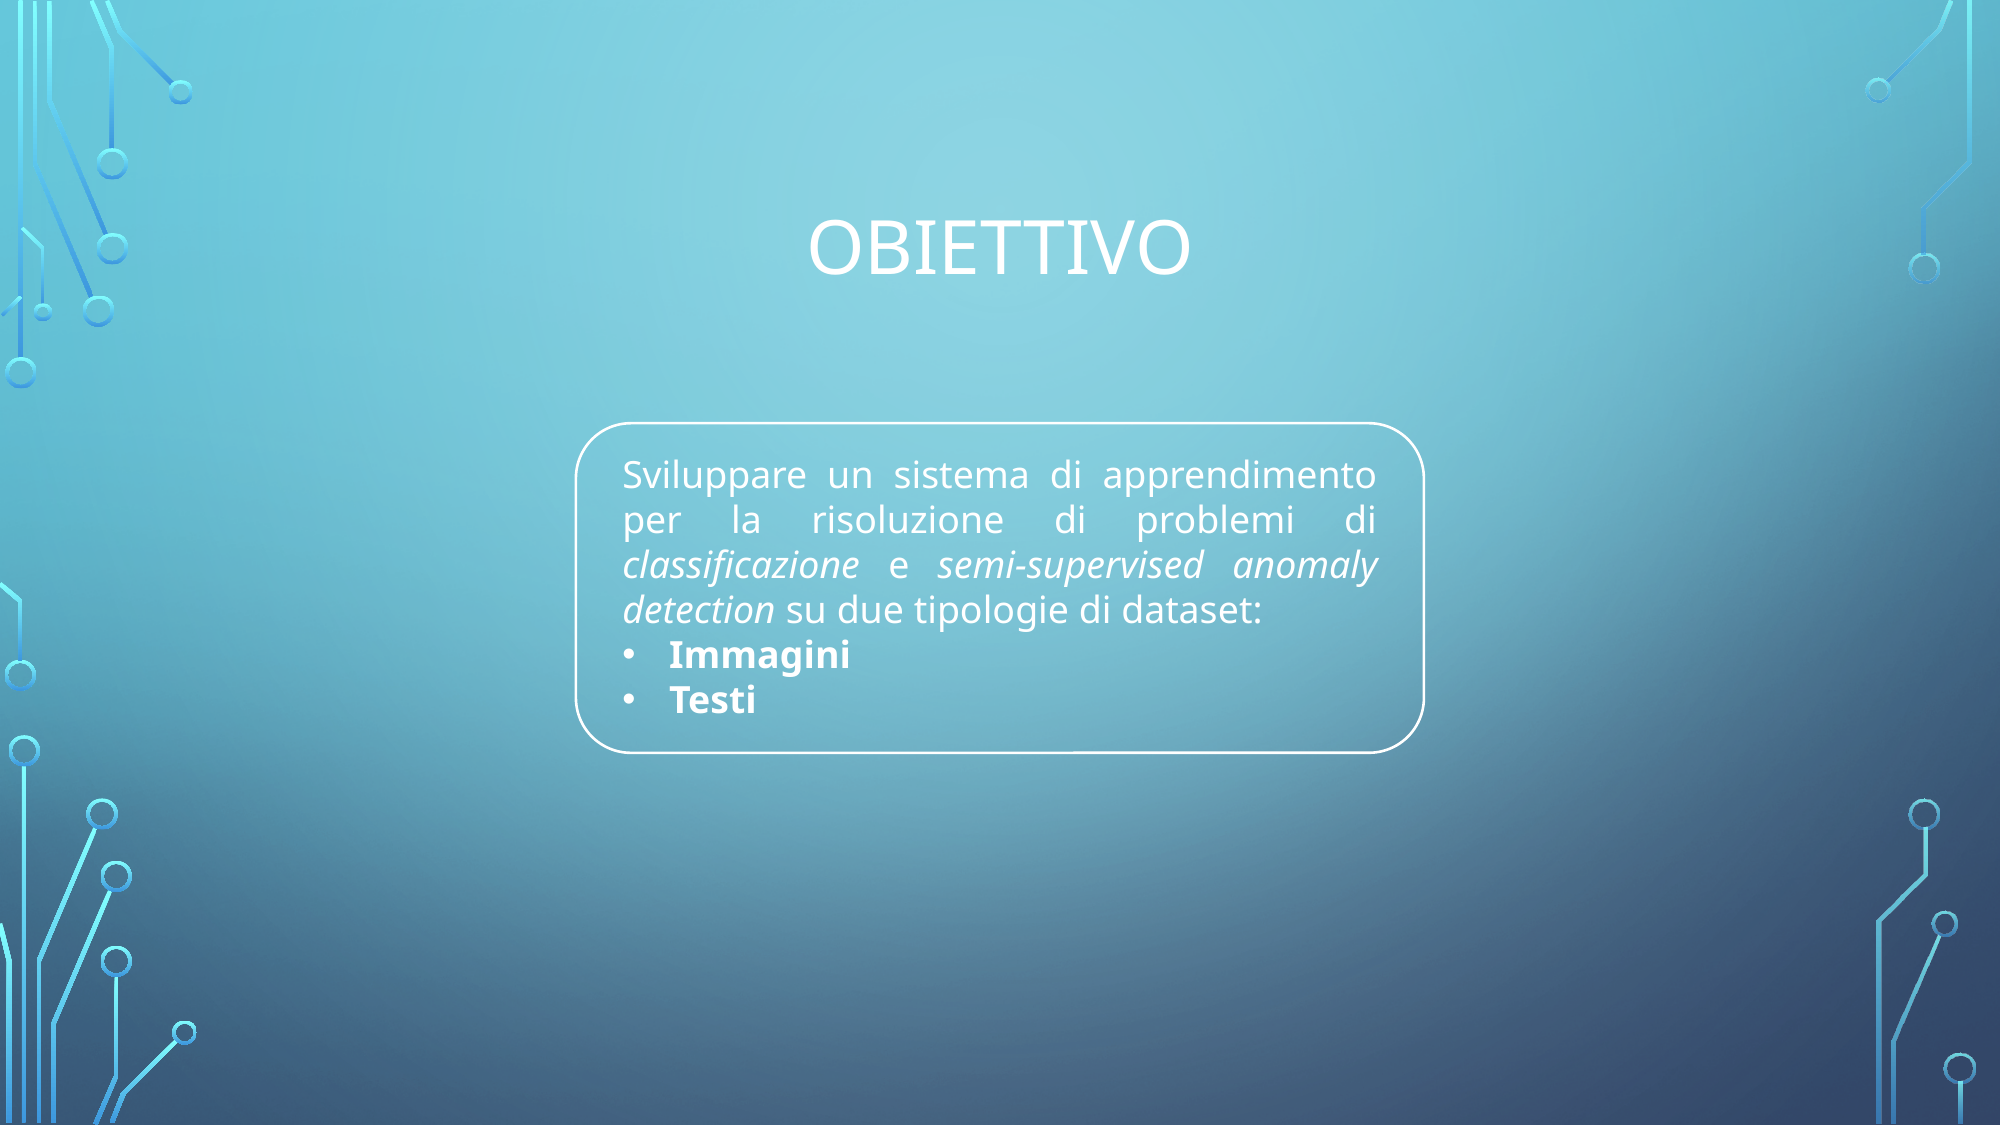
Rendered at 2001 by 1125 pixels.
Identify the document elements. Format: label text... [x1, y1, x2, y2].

text_box [574, 421, 1426, 755]
text_box OBIETTIVO [724, 191, 1276, 297]
